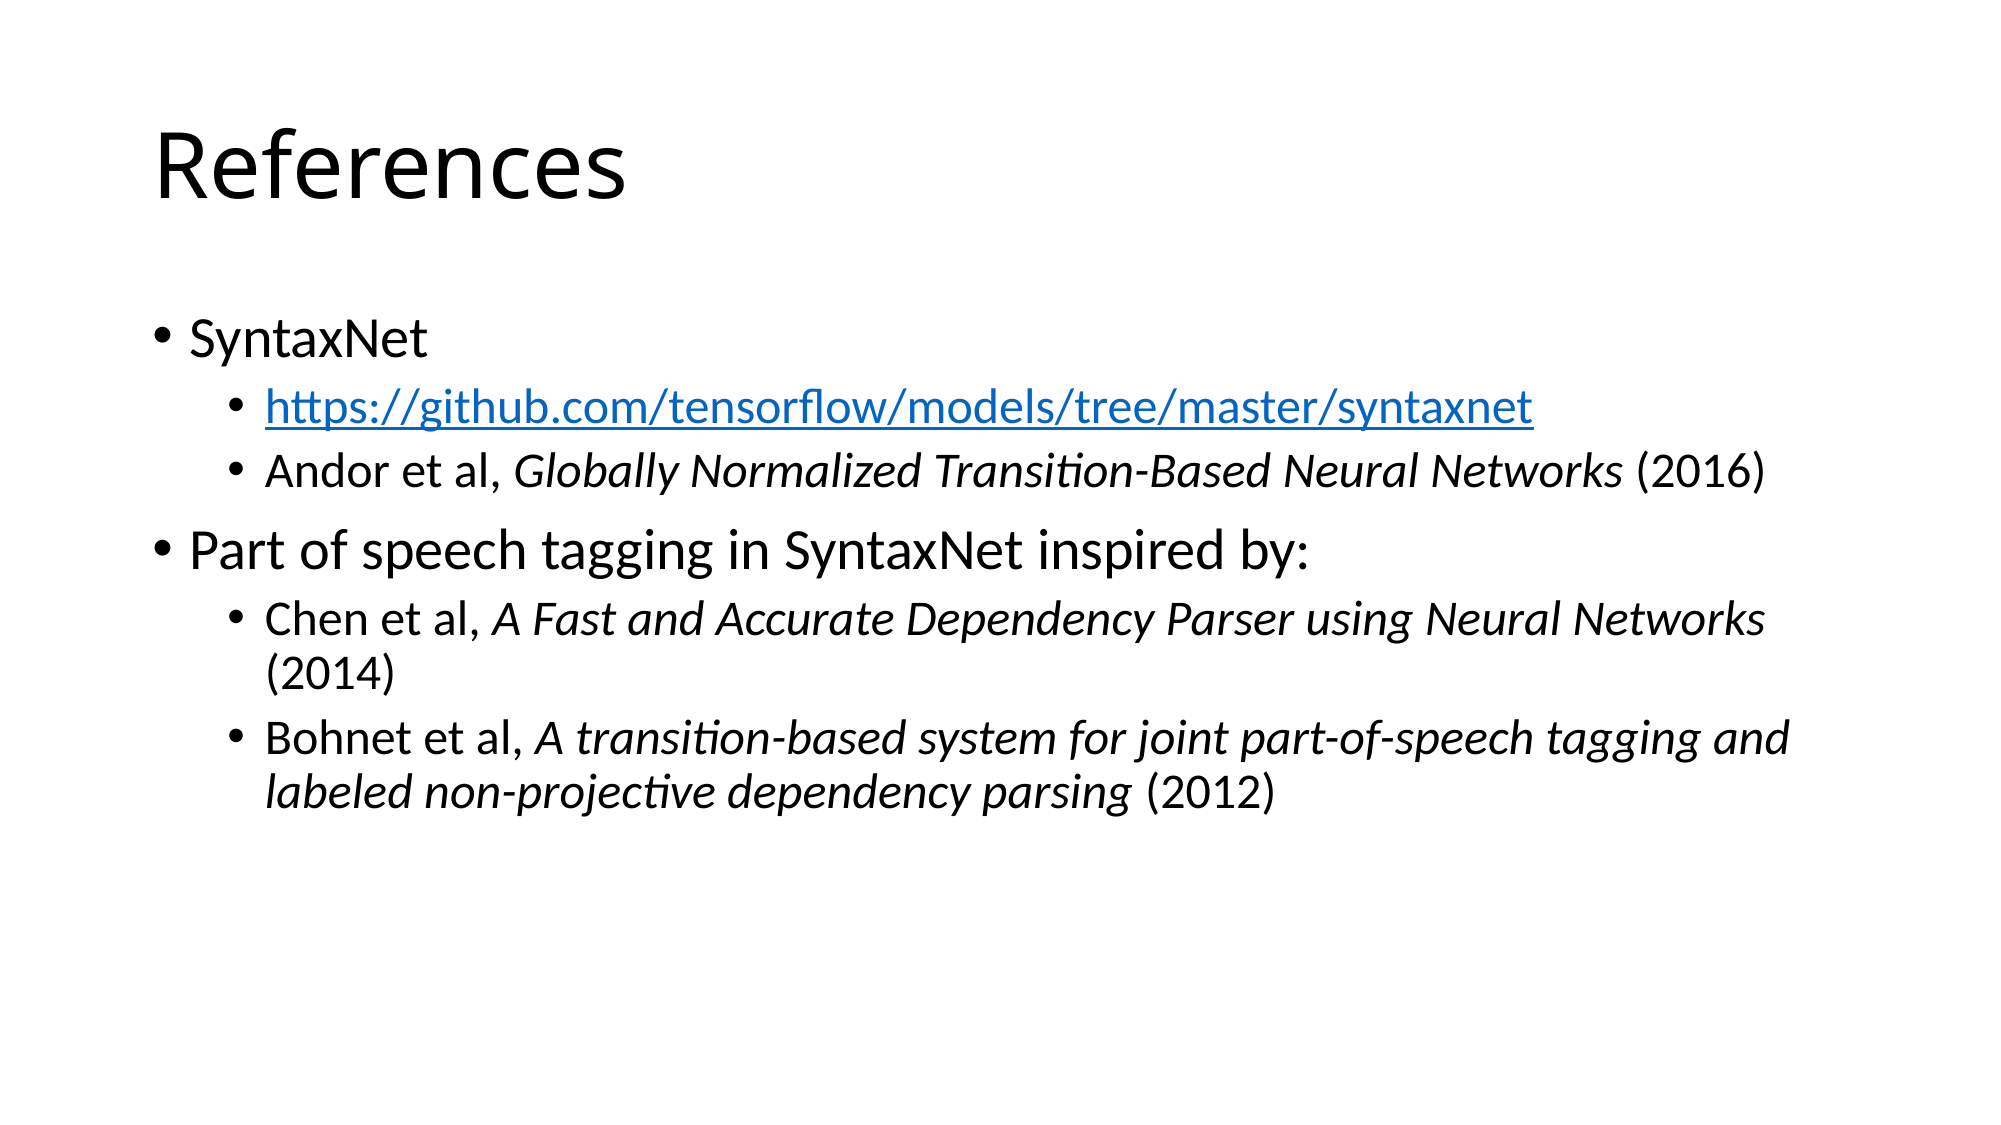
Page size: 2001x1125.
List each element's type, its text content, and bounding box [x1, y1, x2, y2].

title References [137, 59, 1863, 278]
list SyntaxNet https://github.com/tensorflow/models/tree/master/syntaxnet Andor et al, Globally Normalized Transition-Based Neural Networks (2016) Part of speech tagging in SyntaxNet inspired by: Chen et al, A Fast and Accurate Dependency Parser using Neural Networks (2014) Bohnet et al, A transition-based system for joint part-of-speech tagging and labeled non-projective dependency parsing (2012) [137, 299, 1863, 1014]
